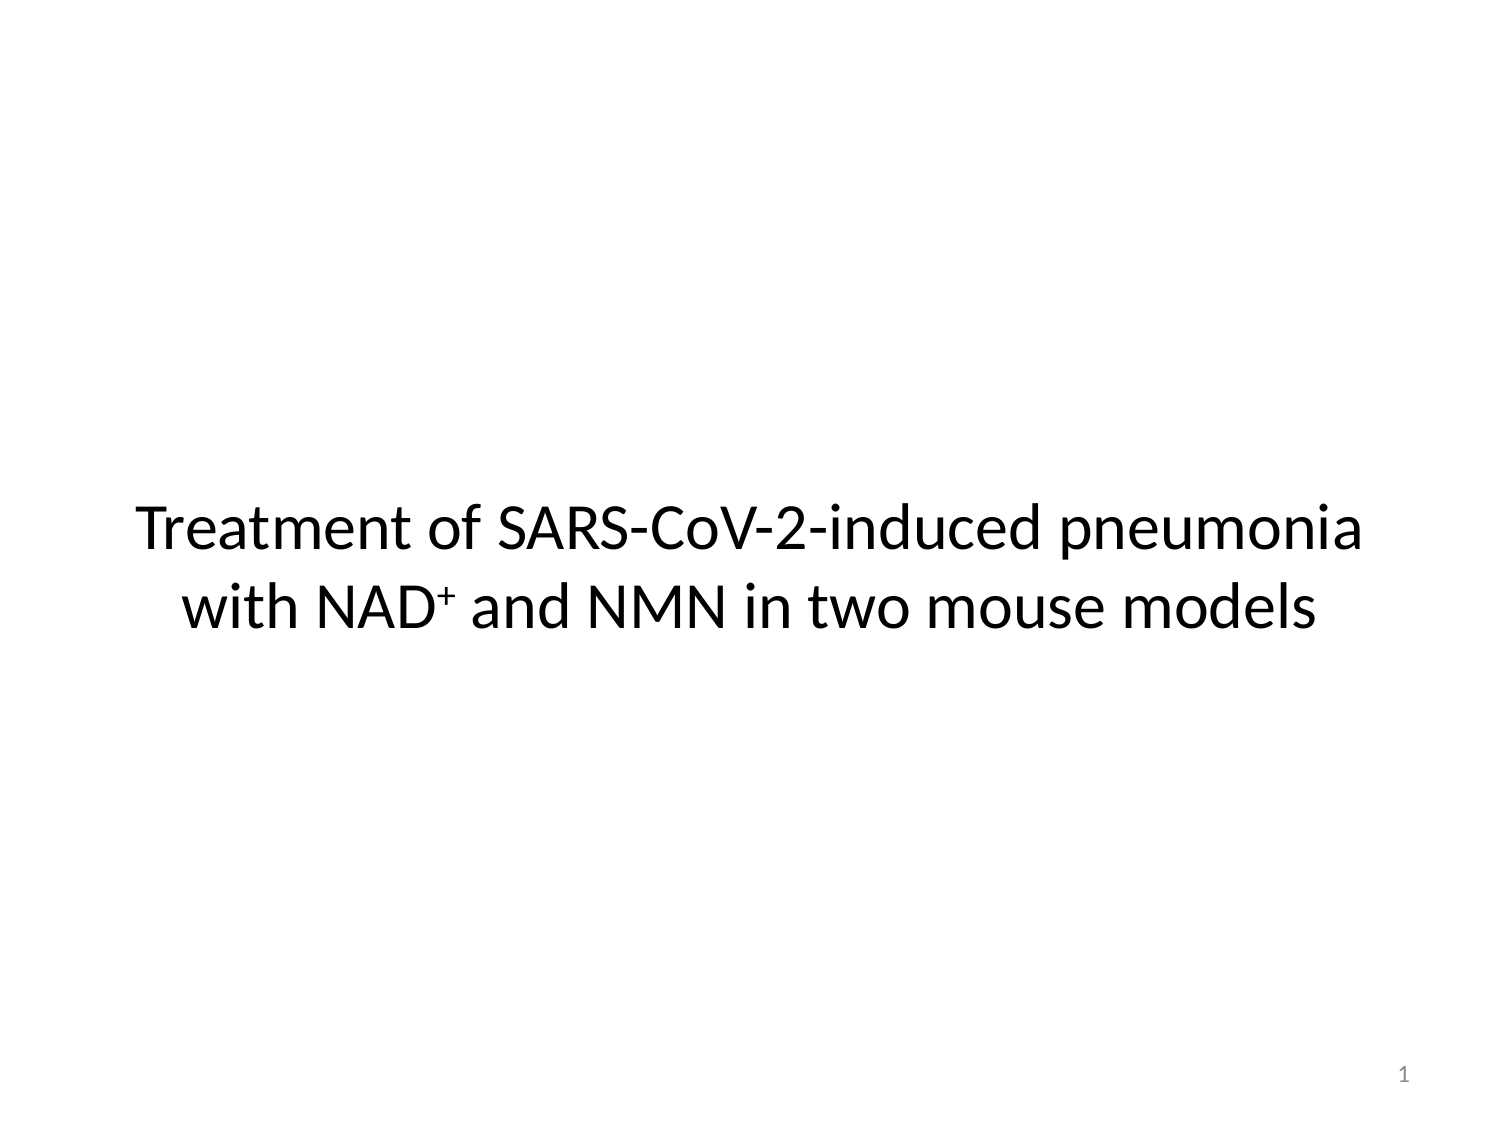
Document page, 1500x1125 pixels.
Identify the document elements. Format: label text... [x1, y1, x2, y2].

slide_number 1 [1074, 1042, 1425, 1103]
title Treatment of SARS-CoV-2-induced pneumonia with NAD+ and NMN in two mouse models [112, 441, 1388, 683]
